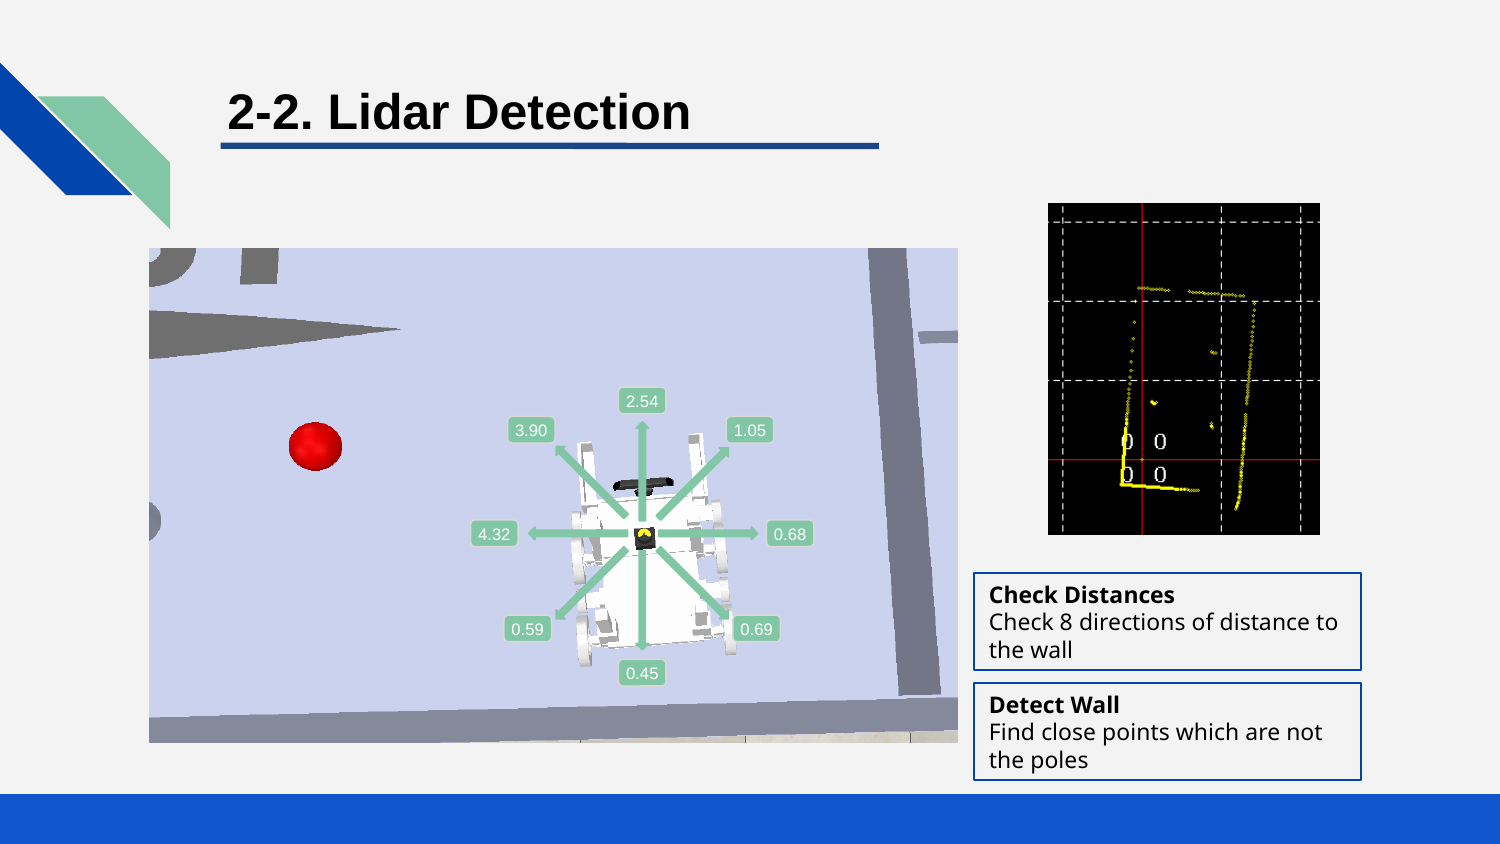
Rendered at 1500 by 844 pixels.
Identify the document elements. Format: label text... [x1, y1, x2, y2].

picture [149, 247, 958, 743]
text_box Detect Wall Find close points which are not the poles [974, 682, 1362, 781]
text_box 2-2. Lidar Detection [212, 64, 1368, 215]
text_box Check Distances Check 8 directions of distance to the wall [974, 573, 1362, 671]
picture [1048, 203, 1320, 535]
